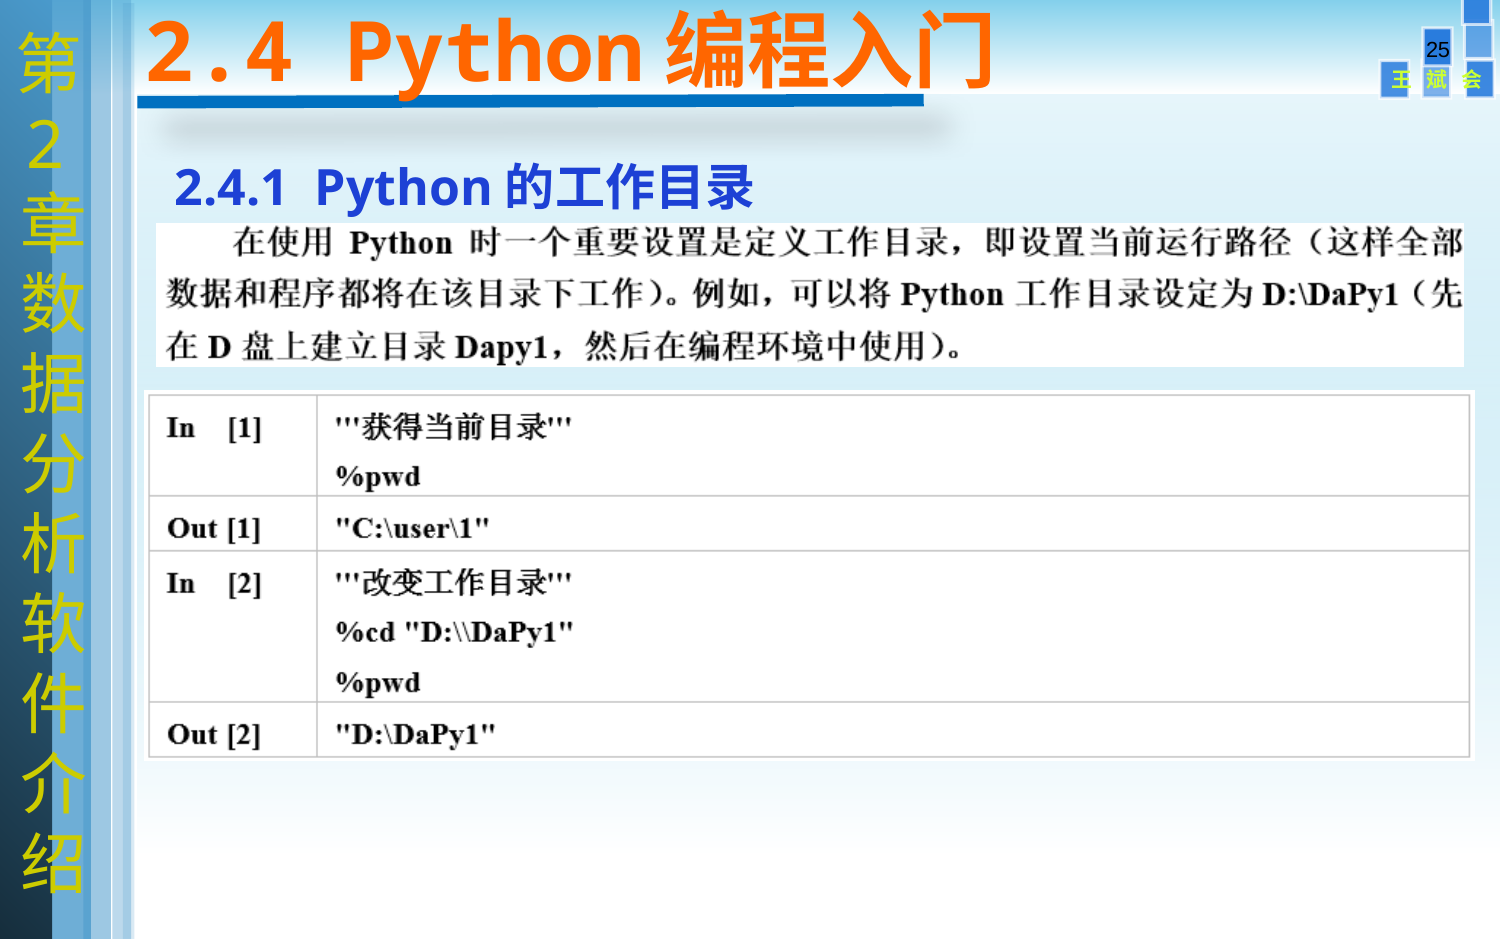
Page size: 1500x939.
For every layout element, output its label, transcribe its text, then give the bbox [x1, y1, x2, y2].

text_box 第2章数据分析软件介绍 [1, 14, 107, 910]
title 2.4 Python编程入门 [128, 14, 1102, 81]
text_box 2.4.1 Python的工作目录 [159, 147, 848, 223]
picture [155, 223, 1464, 367]
picture [144, 389, 1475, 762]
